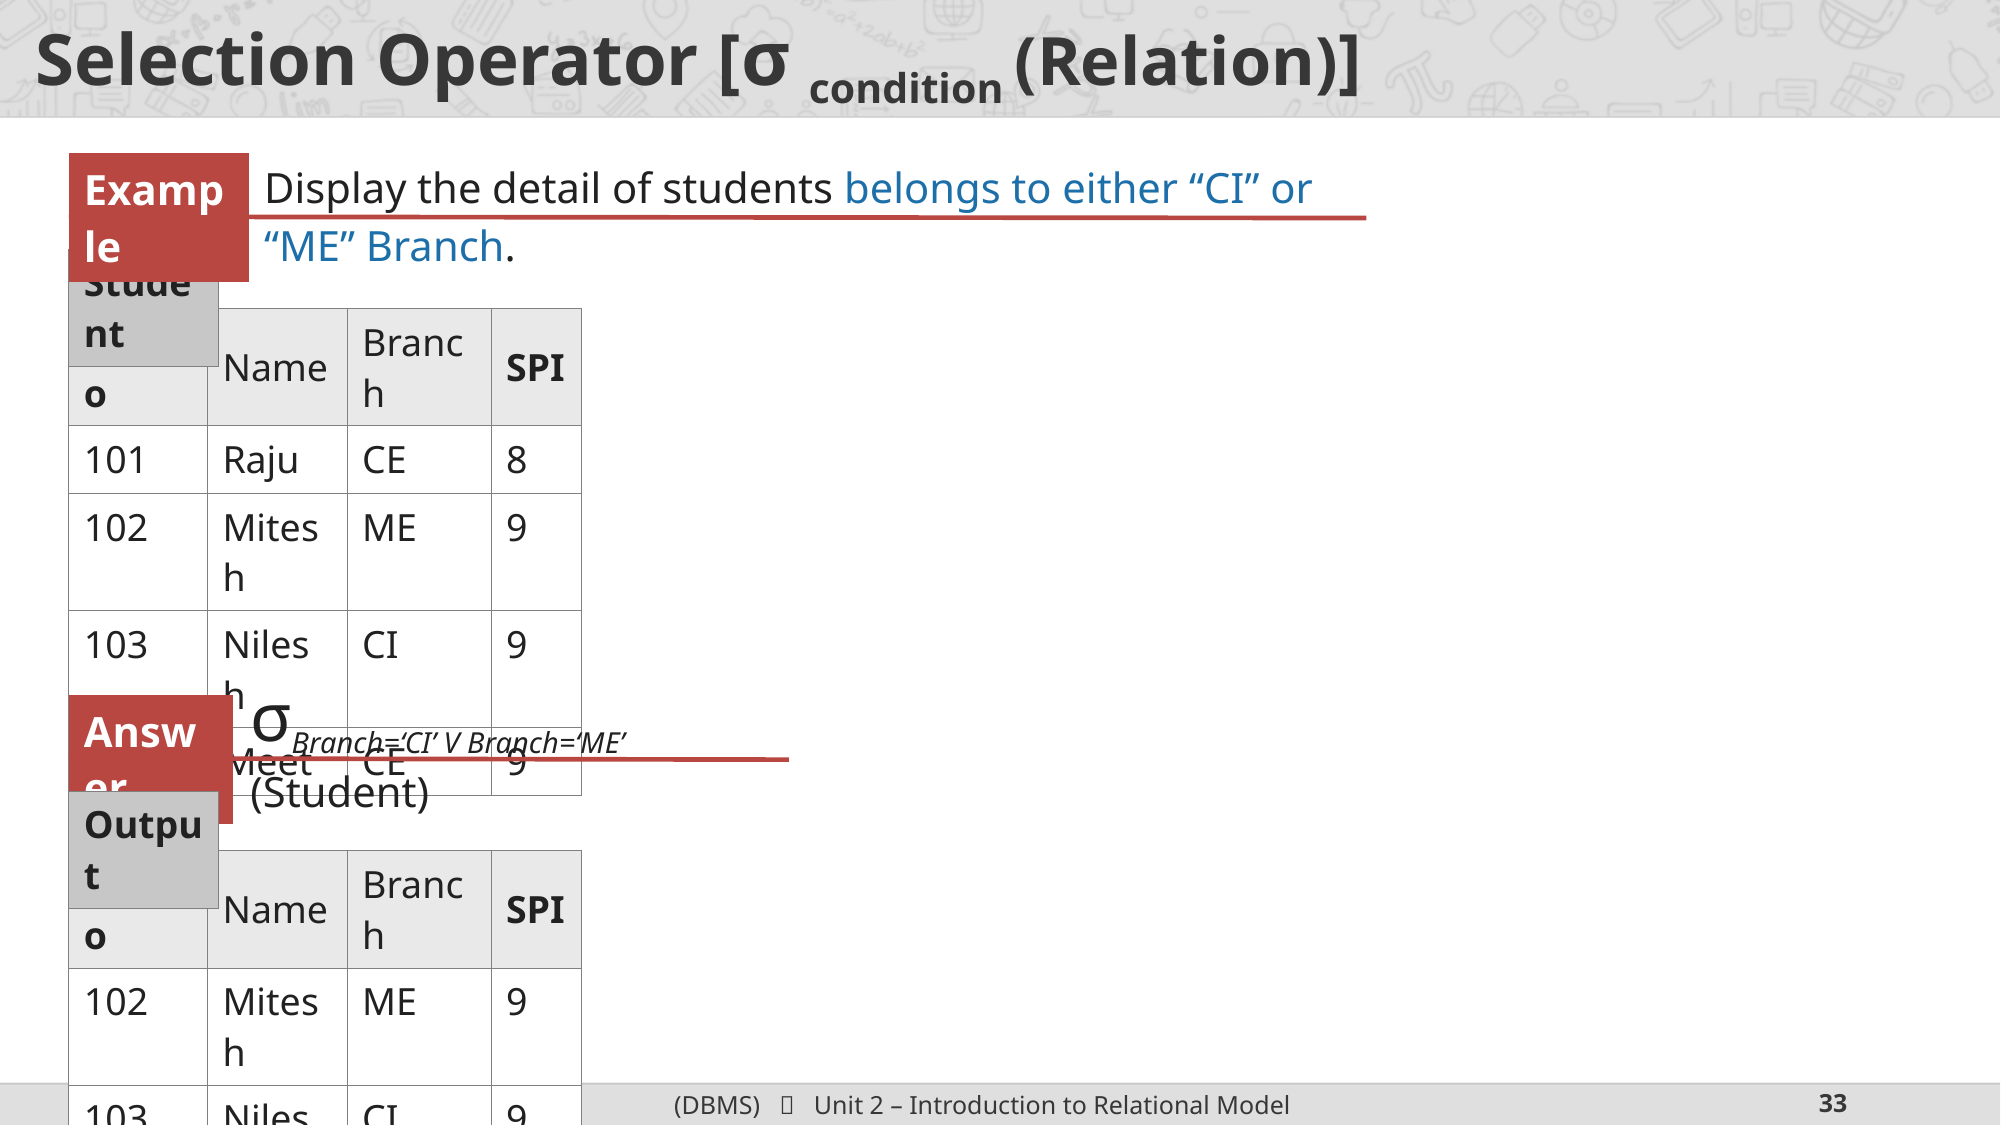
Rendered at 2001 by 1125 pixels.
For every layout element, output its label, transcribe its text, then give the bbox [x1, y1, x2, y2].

table_cell ME [348, 969, 491, 1085]
table_header Example [69, 219, 249, 282]
table_header Example [69, 153, 249, 216]
table_cell Mitesh [208, 969, 347, 1085]
table_cell Raju [208, 426, 347, 493]
table_header Answer [69, 760, 233, 824]
table_cell CI [348, 611, 491, 662]
table_cell 9 [492, 494, 581, 610]
table_cell CI [348, 1086, 491, 1125]
table_cell Mitesh [208, 494, 347, 610]
table_header σBranch=‘CI’ V Branch=‘ME’ (Student) [235, 662, 817, 827]
table_cell CE [348, 426, 491, 493]
table_cell 8 [492, 426, 581, 493]
table_cell 9 [492, 1086, 581, 1125]
table_cell 9 [492, 611, 581, 662]
table_header SPI [492, 851, 581, 968]
table_cell 103 [69, 1086, 207, 1125]
title Selection Operator [σ condition (Relation)] [0, 0, 2000, 117]
table_cell ME [348, 494, 491, 610]
table_cell Nilesh [208, 1086, 347, 1125]
table_header Branch [348, 309, 491, 425]
table_cell Nilesh [208, 611, 347, 727]
table_cell 102 [69, 969, 207, 1085]
table_header Output [69, 792, 218, 908]
table_cell 103 [69, 611, 207, 695]
table_header Student [69, 282, 218, 366]
table_cell 102 [69, 494, 207, 610]
table_header Branch [348, 851, 491, 968]
table_header SPI [492, 309, 581, 425]
table_cell 101 [69, 426, 207, 493]
table_cell 9 [492, 969, 581, 1085]
table_header Answer [69, 695, 233, 758]
table_header RollNo [69, 367, 207, 425]
table_header Name [208, 851, 347, 968]
table_header Display the detail of students belongs to either “CI” or “ME” Branch. [249, 152, 1389, 281]
table_header Name [208, 309, 347, 425]
table_header RollNo [69, 909, 207, 968]
